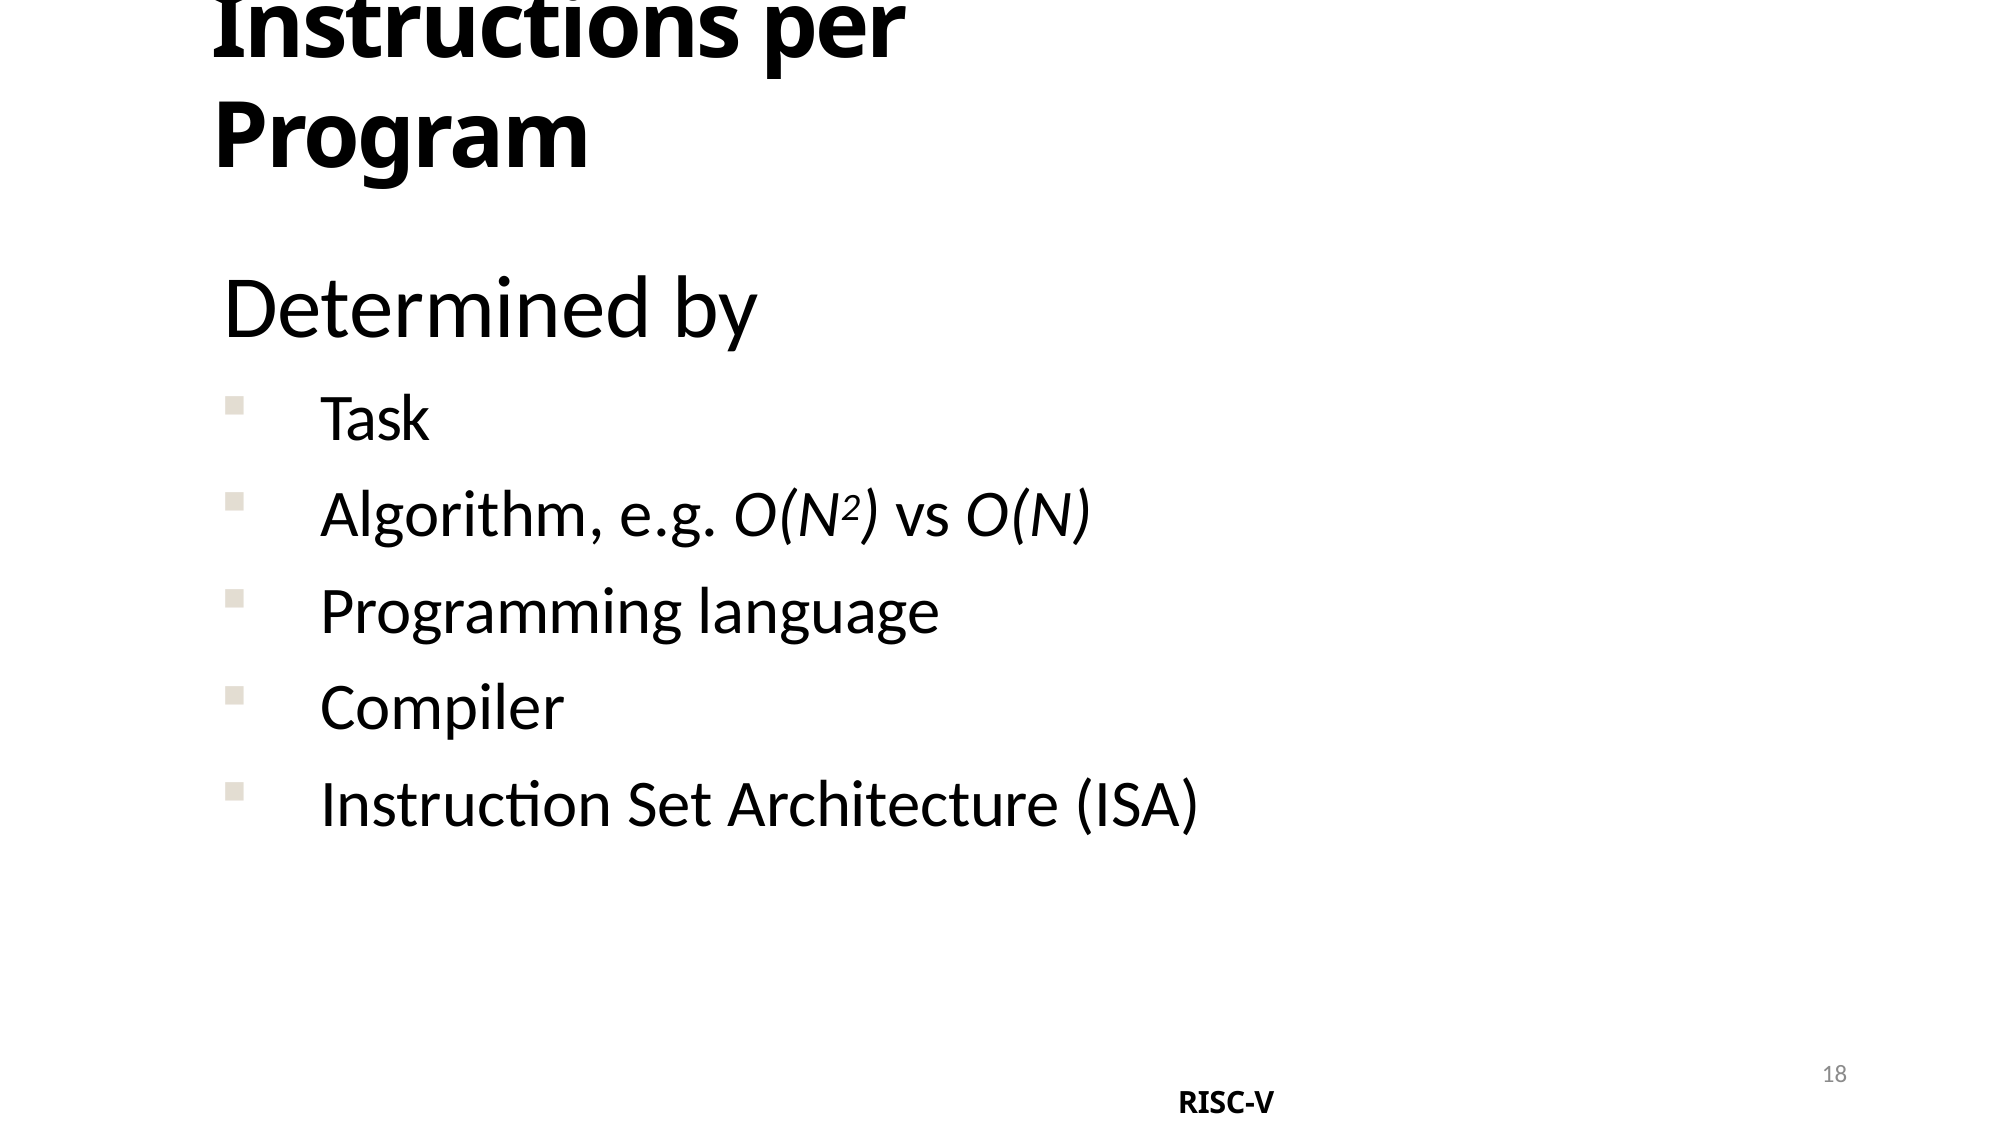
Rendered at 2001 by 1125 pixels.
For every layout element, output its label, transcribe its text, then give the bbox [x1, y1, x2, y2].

text_box RISC-V (11) [1175, 1081, 1324, 1125]
text_box Determined by Task Algorithm, e.g. O(N2) vs O(N) Programming language Compiler Instruction Set Architecture (ISA) [209, 222, 1220, 840]
title Instructions per Program [209, 0, 1112, 187]
slide_number 18 [1412, 1042, 1863, 1103]
